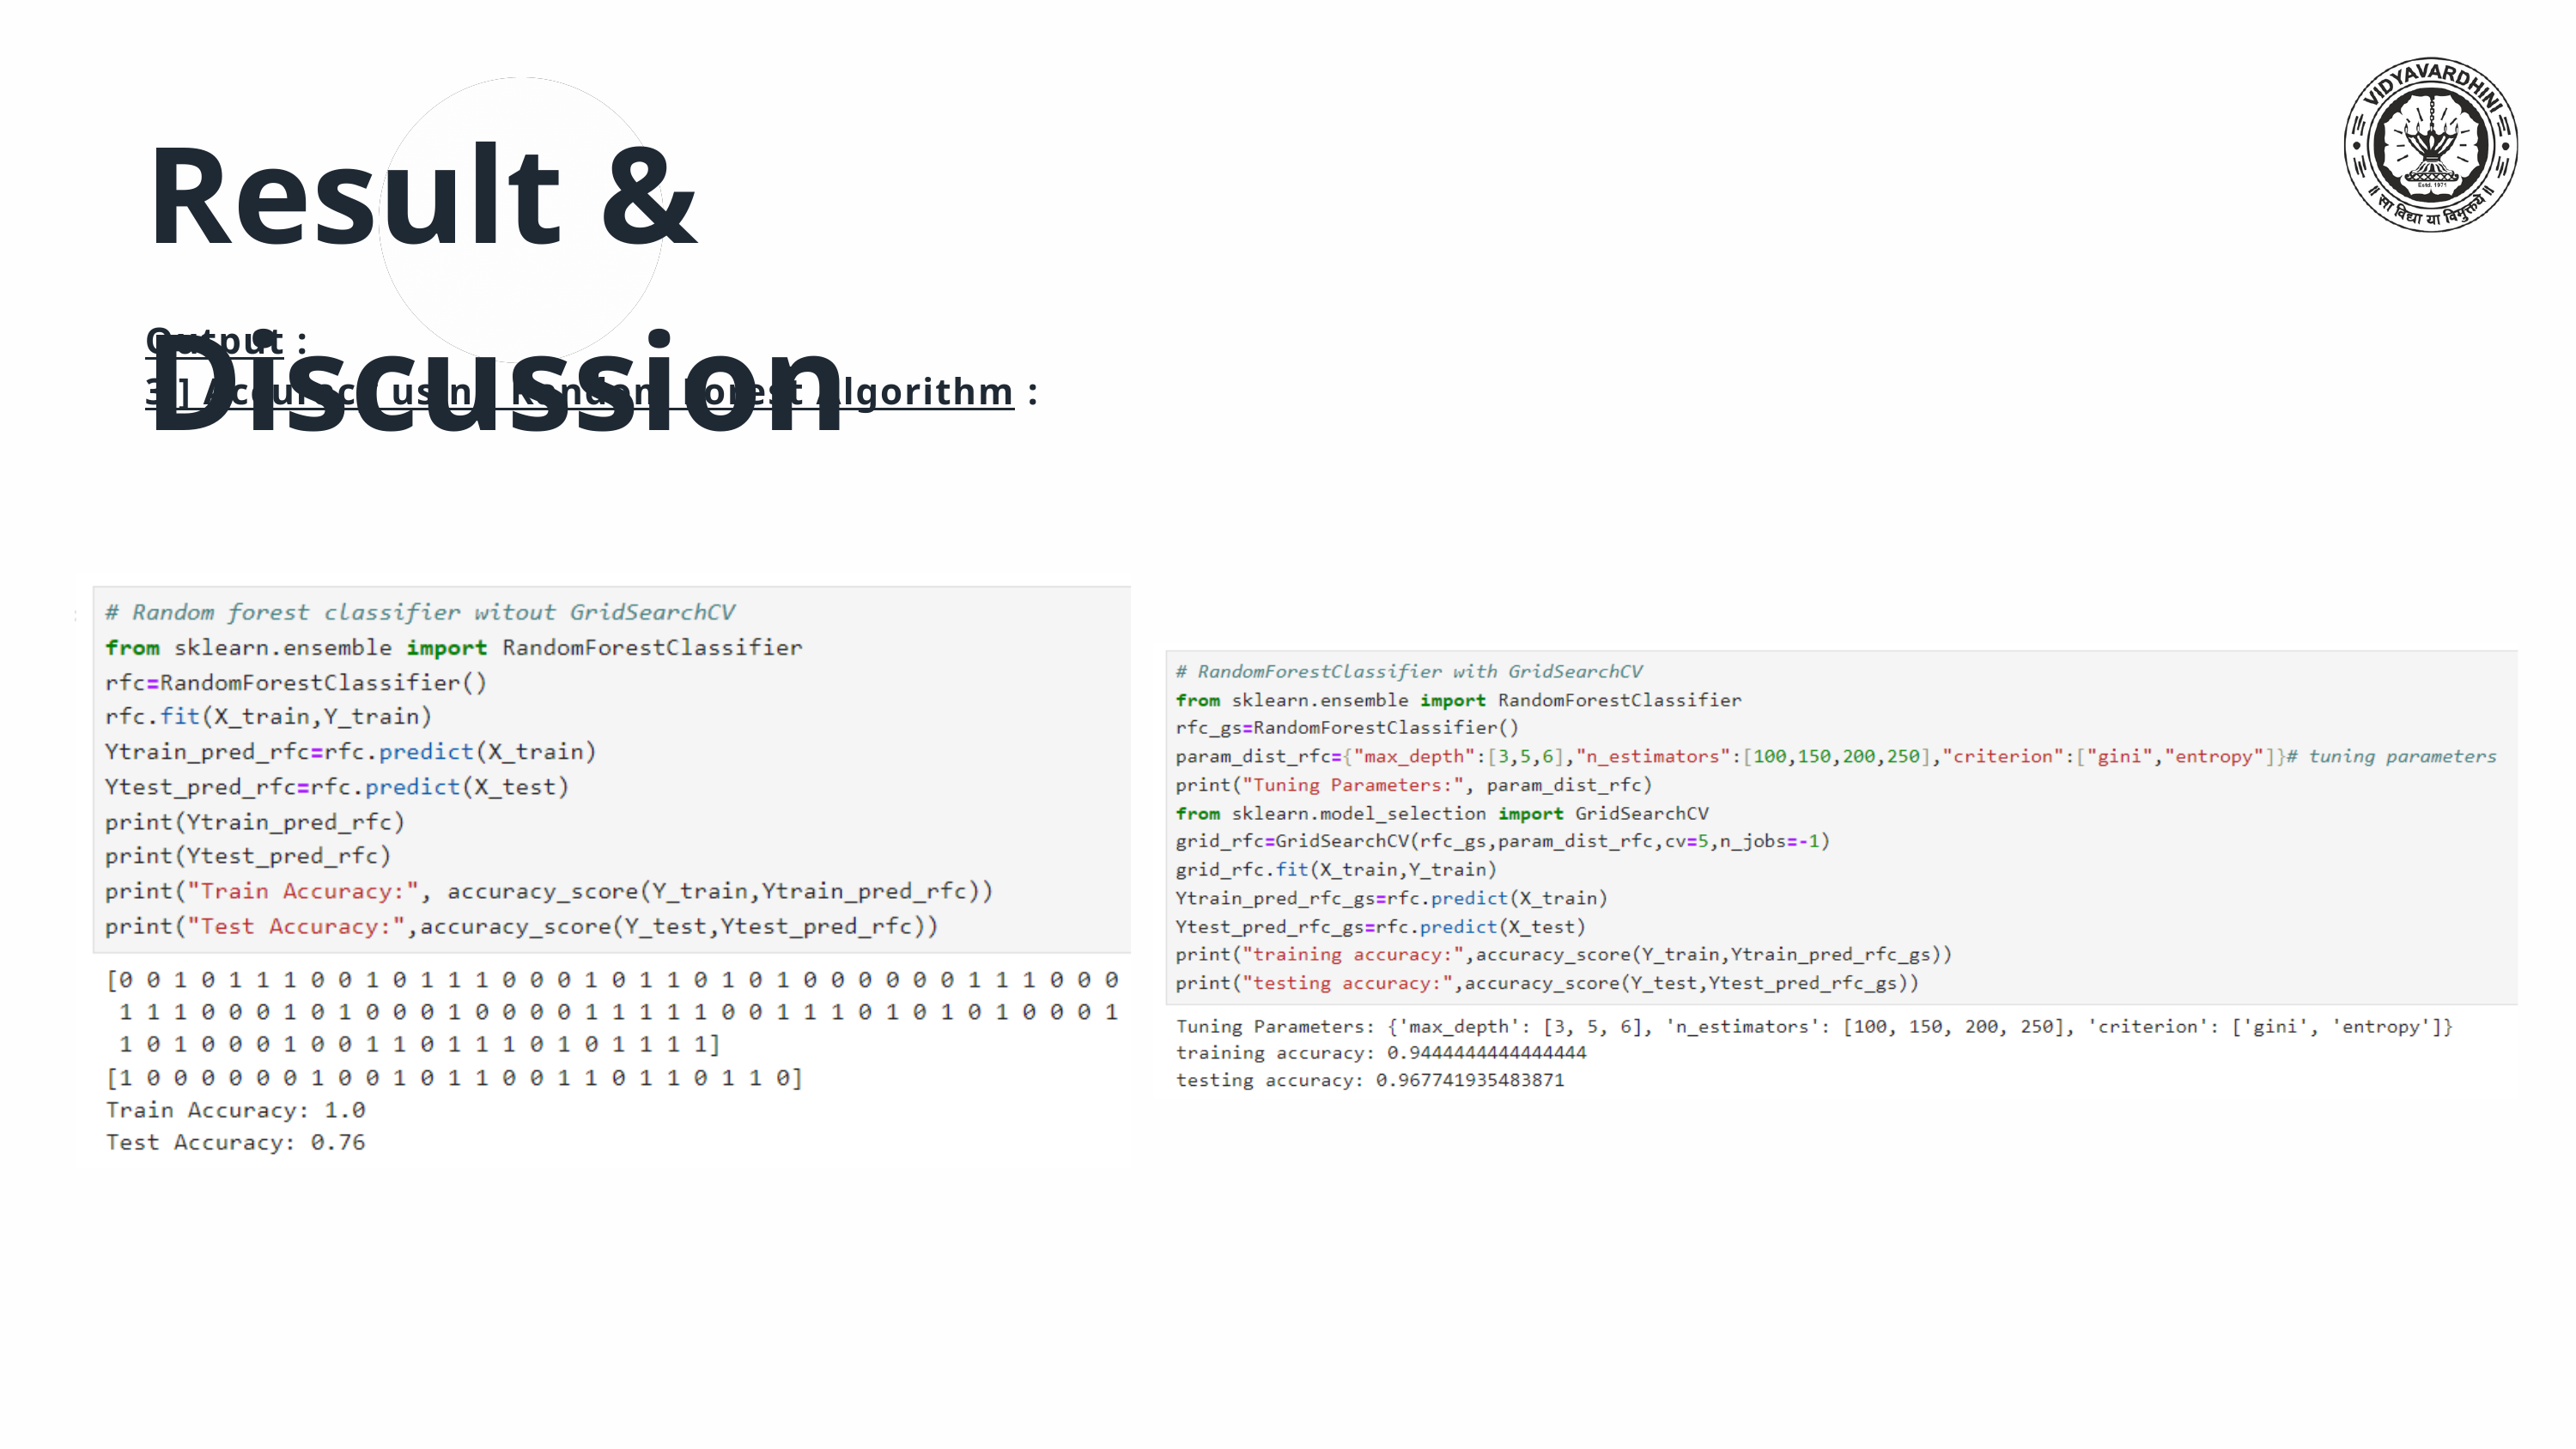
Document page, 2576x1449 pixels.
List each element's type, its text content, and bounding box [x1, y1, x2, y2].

text_box [2343, 57, 2518, 233]
text_box [378, 77, 664, 83]
text_box [75, 573, 1132, 1169]
text_box [1152, 643, 2518, 1099]
text_box Output : 3 ] Accuracy using Random Forest Algorithm : [144, 311, 1151, 413]
text_box Result & Discussion [144, 83, 1388, 458]
